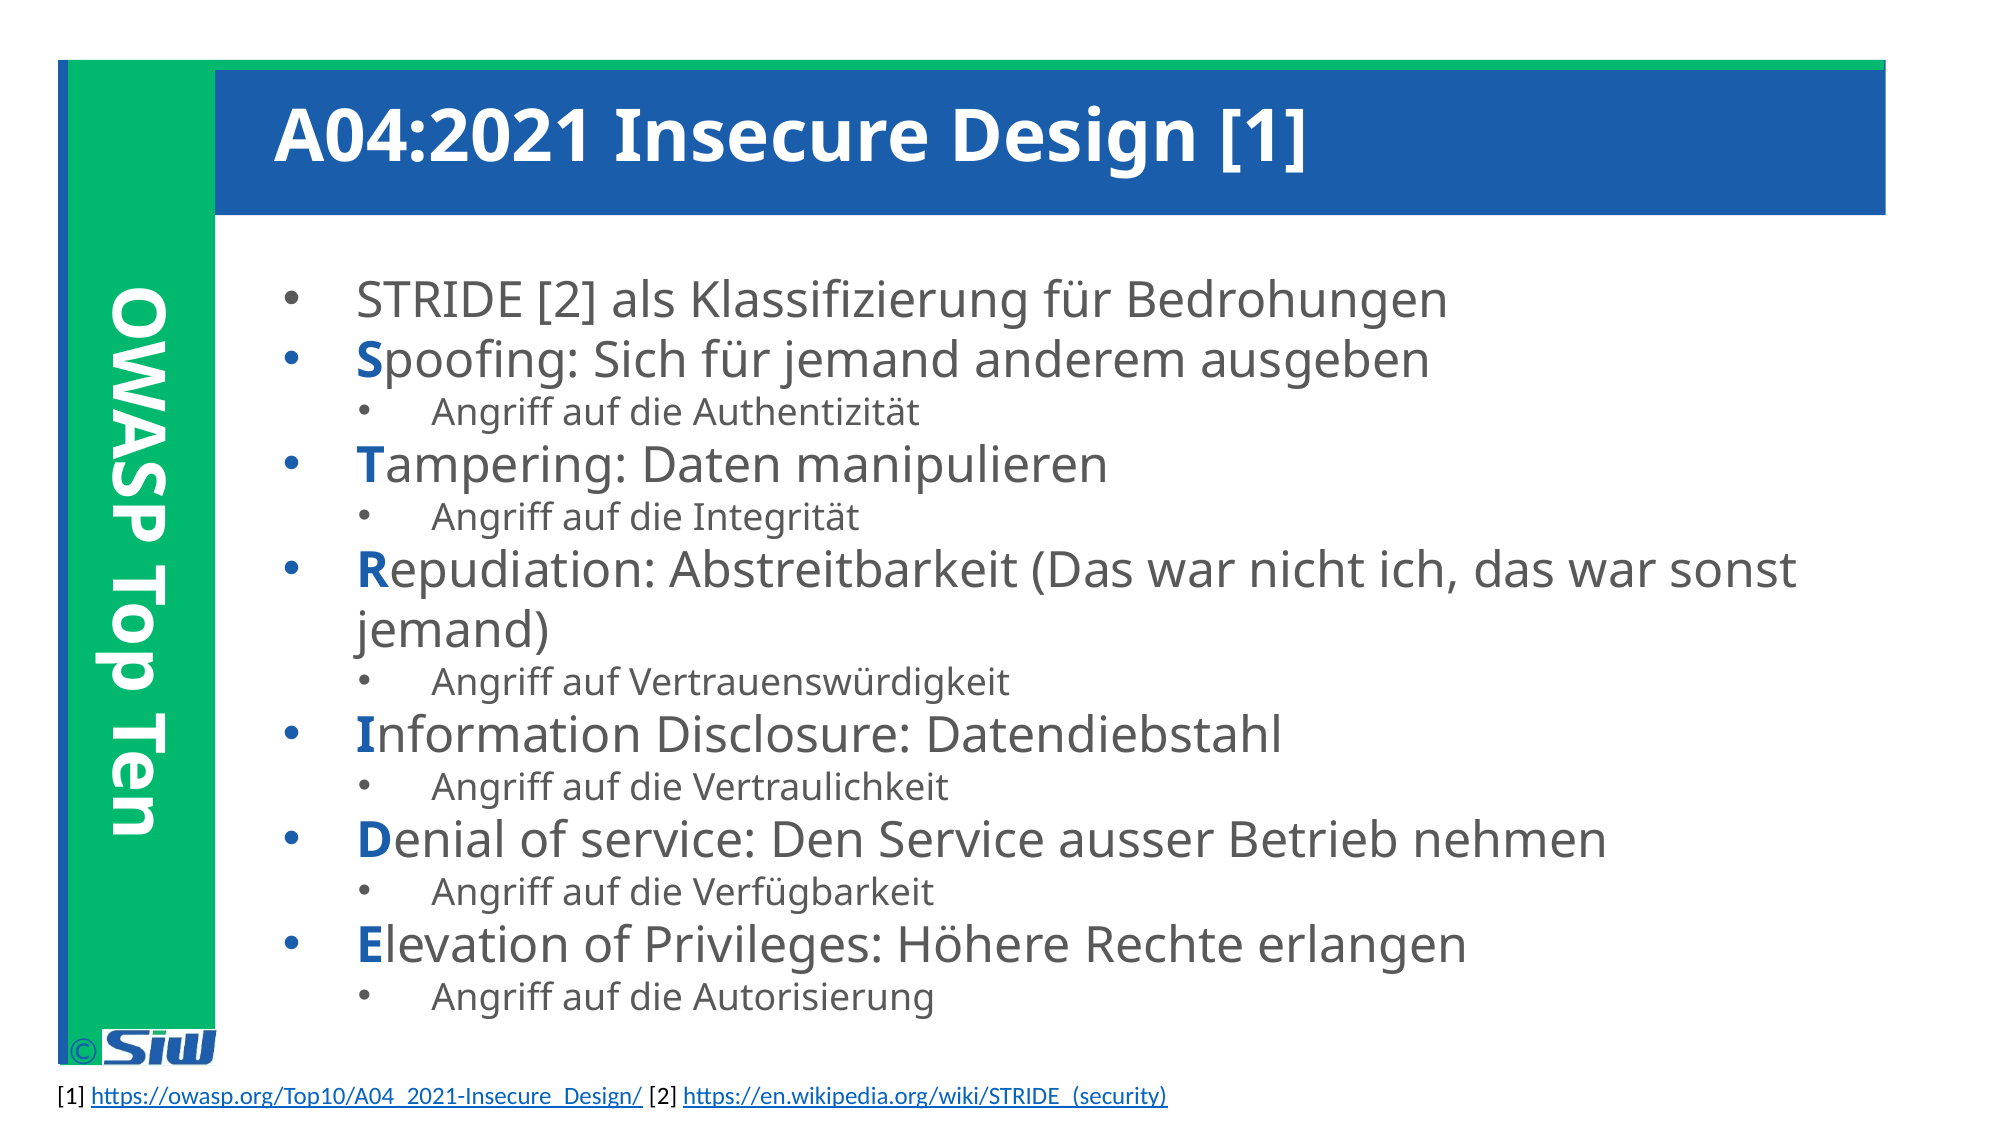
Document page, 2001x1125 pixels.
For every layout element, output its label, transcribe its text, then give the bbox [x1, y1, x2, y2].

text_box OWASP Top Ten [68, 59, 216, 1019]
text_box A04:2021 Insecure Design [1] [216, 59, 1886, 216]
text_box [52, 1019, 217, 1081]
text_box [1] https://owasp.org/Top10/A04_2021-Insecure_Design/ [2] https://en.wikipedia.org/wiki/STRIDE_(security) [42, 1072, 1195, 1117]
text_box STRIDE [2] als Klassifizierung für Bedrohungen Spoofing: Sich für jemand anderem ausgeben Angriff auf die Authentizität Tampering: Daten manipulieren Angriff auf die Integrität Repudiation: Abstreitbarkeit (Das war nicht ich, das war sonst jemand) Angriff auf Vertrauenswürdigkeit Information Disclosure: Datendiebstahl Angriff auf die Vertraulichkeit Denial of service: Den Service ausser Betrieb nehmen Angriff auf die Verfügbarkeit Elevation of Privileges: Höhere Rechte erlangen Angriff auf die Autorisierung [268, 260, 1989, 1025]
